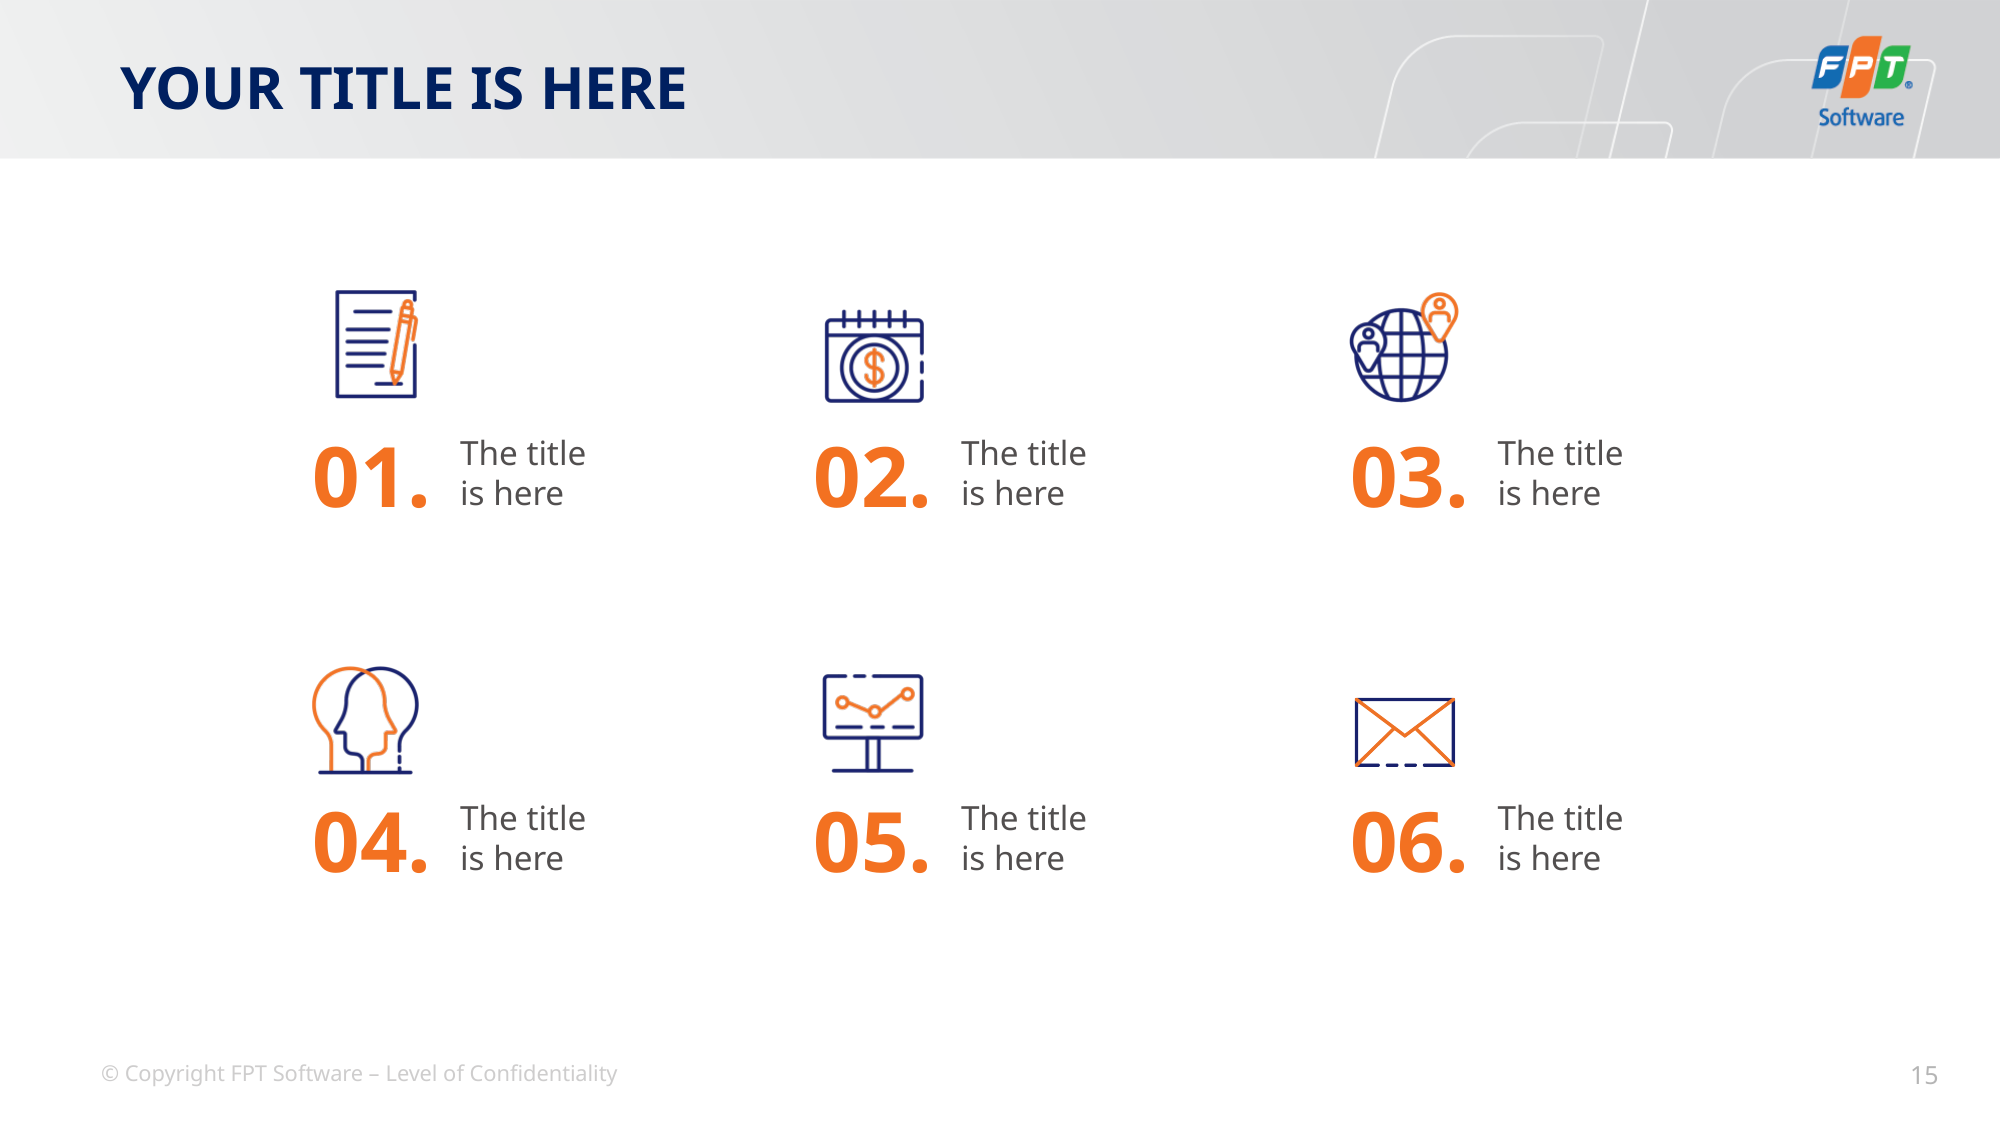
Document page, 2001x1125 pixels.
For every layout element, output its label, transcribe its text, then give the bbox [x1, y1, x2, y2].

picture [1346, 673, 1464, 791]
text_box 03. [1335, 416, 1500, 515]
text_box 06. [1335, 781, 1500, 880]
text_box 02. [798, 416, 964, 515]
picture [0, 0, 2000, 159]
picture [815, 664, 933, 782]
slide_number 15 [1855, 1052, 1954, 1094]
text_box 05. [798, 781, 964, 880]
text_box The title is here [946, 424, 1111, 508]
text_box The title is here [1482, 789, 1648, 873]
picture [815, 297, 933, 415]
text_box The title is here [946, 789, 1111, 873]
picture [317, 285, 436, 403]
text_box 01. [297, 416, 463, 515]
text_box 04. [297, 781, 463, 880]
text_box The title is here [1482, 424, 1648, 508]
text_box The title is here [445, 789, 610, 873]
text_box The title is here [445, 424, 610, 508]
picture [1346, 288, 1464, 406]
picture [307, 661, 425, 779]
